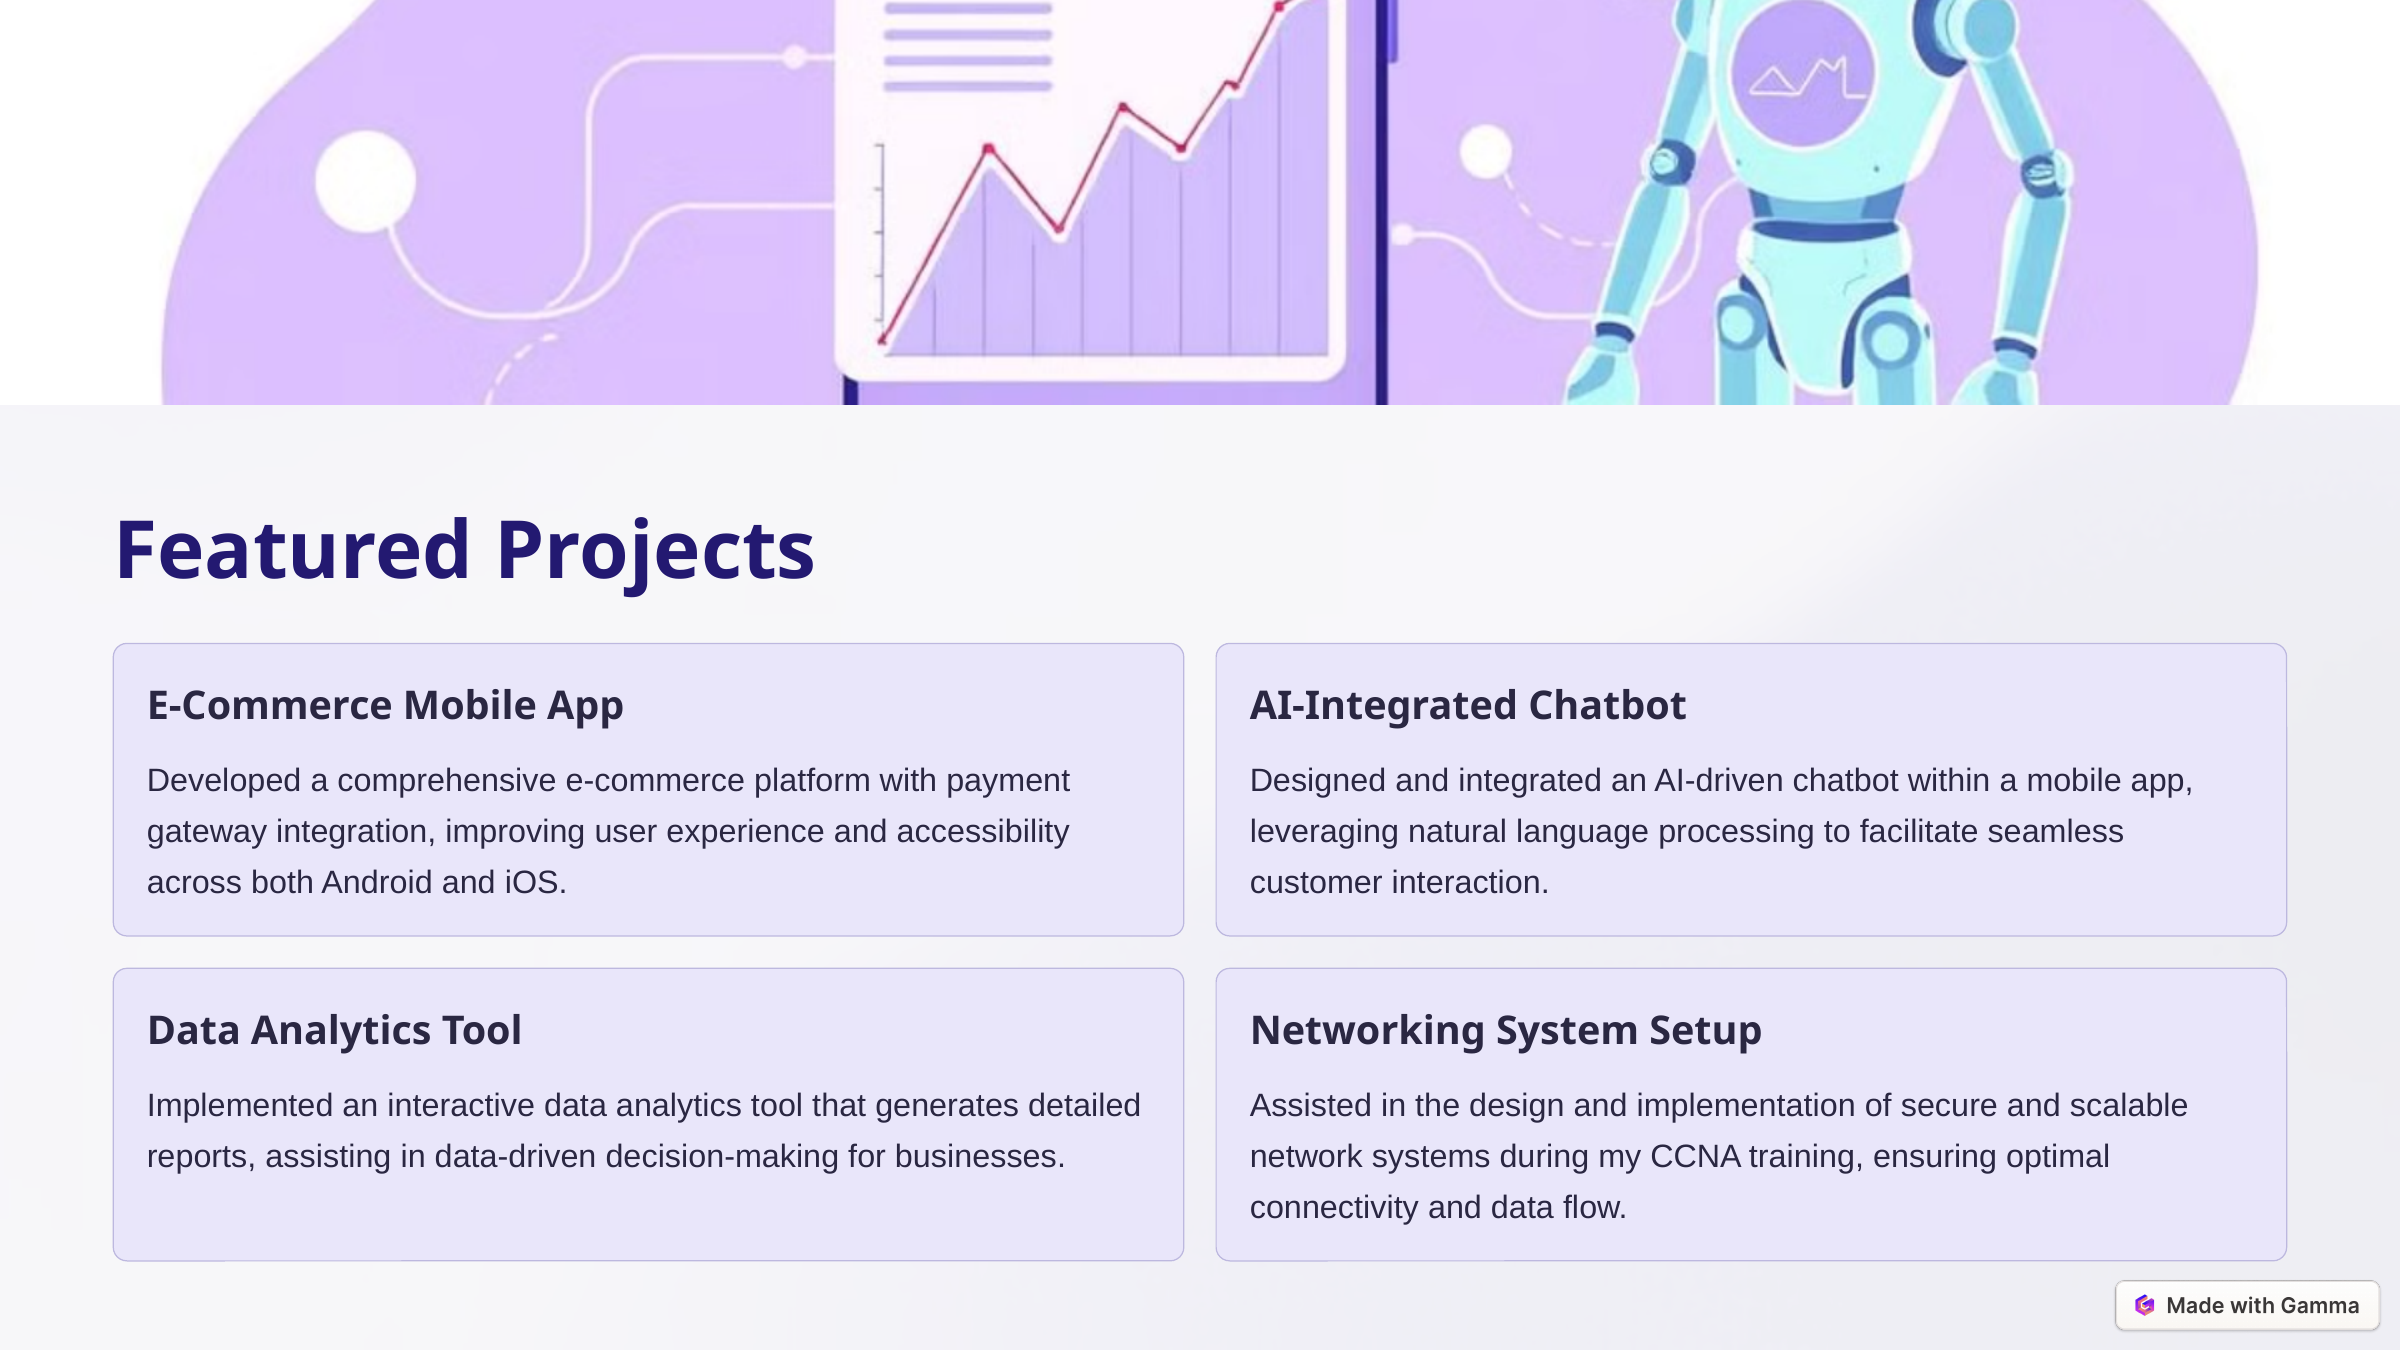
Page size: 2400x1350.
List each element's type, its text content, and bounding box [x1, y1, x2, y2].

text_box E-Commerce Mobile App [146, 677, 616, 728]
text_box Assisted in the design and implementation of secure and scalable network systems during my CCNA training, ensuring optimal connectivity and data flow. [1249, 1071, 2254, 1228]
text_box Data Analytics Tool [146, 1001, 552, 1053]
text_box Designed and integrated an AI-driven chatbot within a mobile app, leveraging natural language processing to facilitate seamless customer interaction. [1249, 746, 2254, 903]
picture [0, 0, 2400, 405]
text_box [1216, 643, 2287, 936]
text_box Implemented an interactive data analytics tool that generates detailed reports, assisting in data-driven decision-making for businesses. [146, 1071, 1151, 1176]
text_box AI-Integrated Chatbot [1249, 677, 1678, 728]
text_box Featured Projects [113, 493, 923, 595]
picture [2106, 1271, 2389, 1339]
text_box [113, 643, 1184, 936]
text_box Developed a comprehensive e-commerce platform with payment gateway integration, improving user experience and accessibility across both Android and iOS. [146, 746, 1151, 903]
text_box [1216, 968, 2287, 1261]
text_box [113, 968, 1184, 1261]
text_box Networking System Setup [1249, 1001, 1735, 1053]
